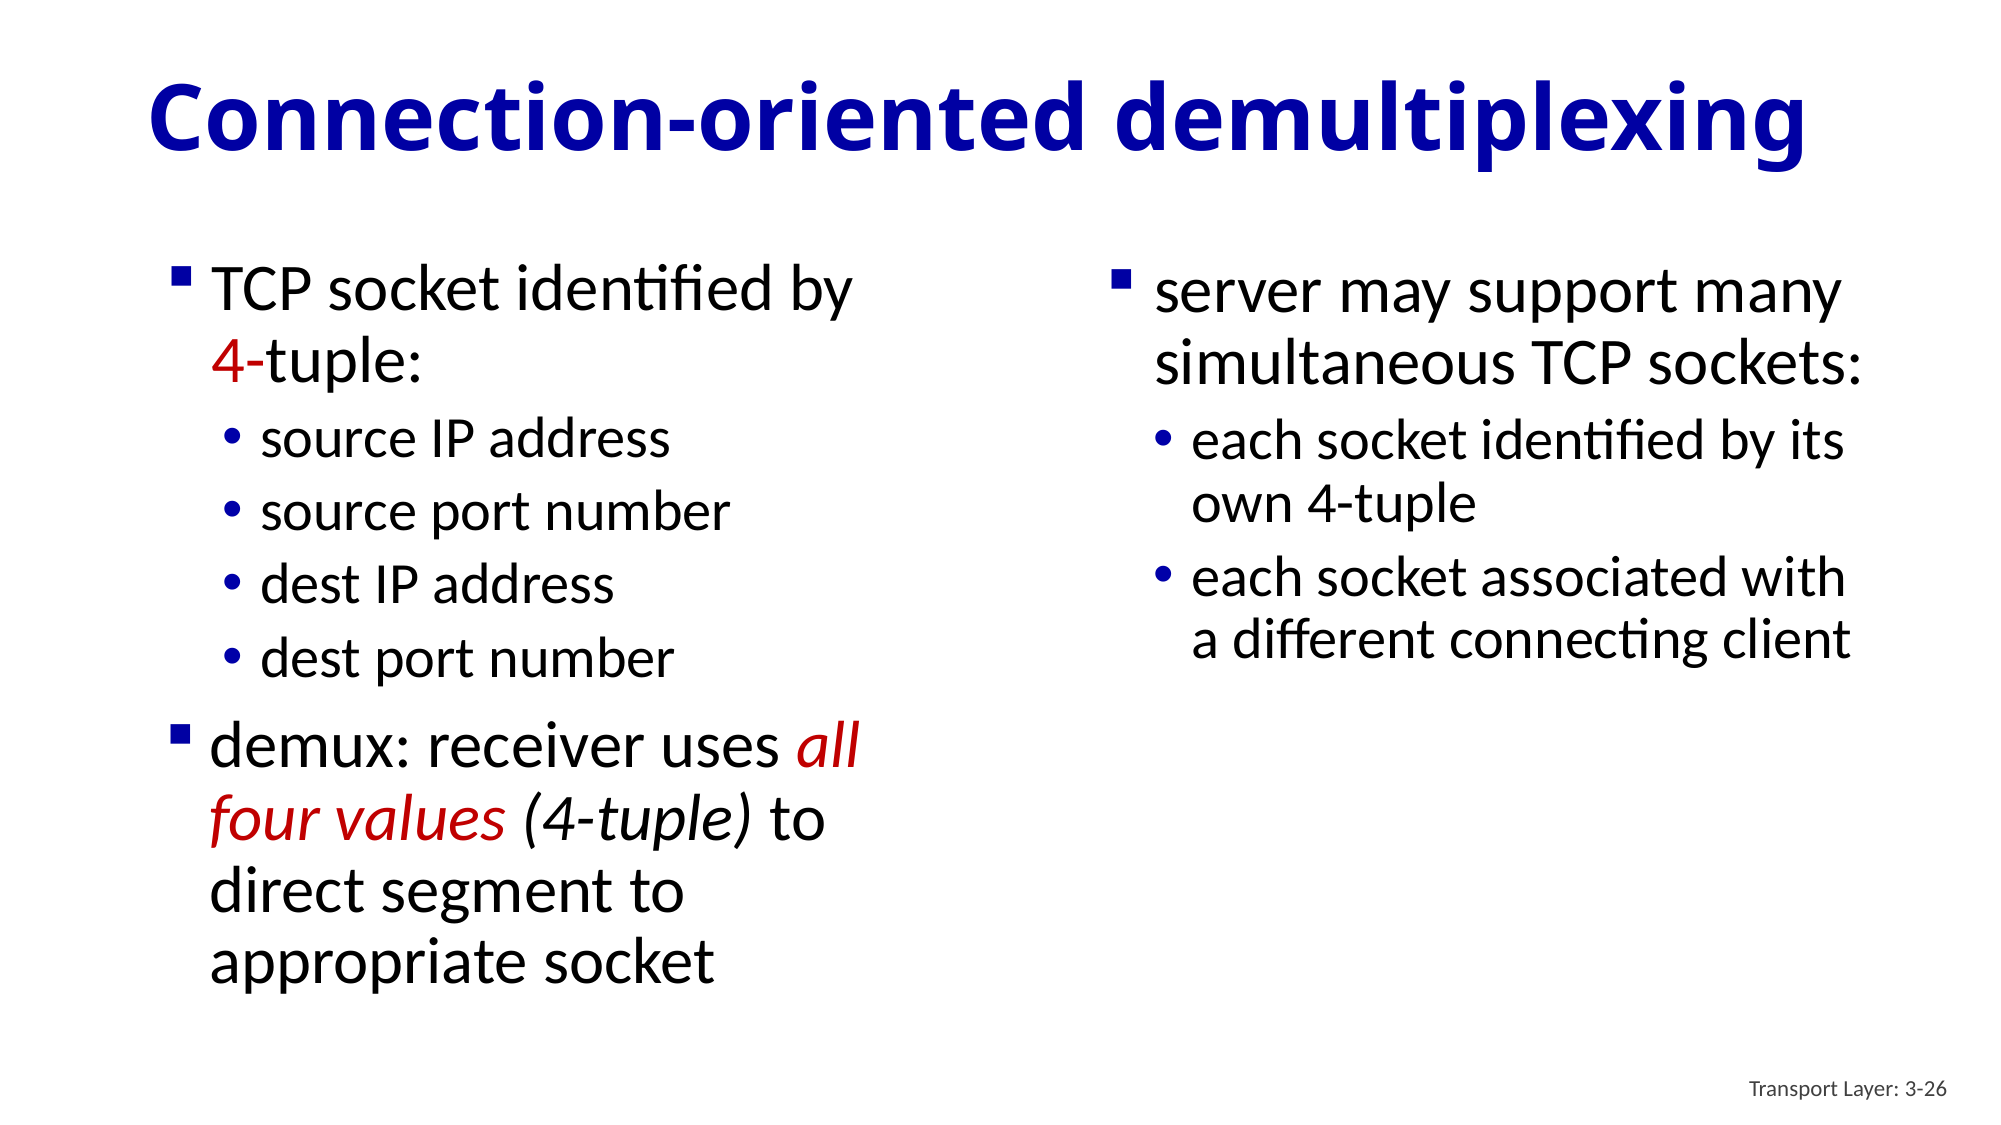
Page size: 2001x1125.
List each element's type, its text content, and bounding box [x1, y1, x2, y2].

slide_number Transport Layer: 3-26 [1512, 1056, 1963, 1117]
text_box demux: receiver uses all four values (4-tuple) to direct segment to appropriate socket [128, 702, 912, 1069]
text_box server may support many simultaneous TCP sockets: each socket identified by its own 4-tuple each socket associated with a different connecting client [1062, 247, 1889, 1064]
title Connection-oriented demultiplexing [131, 47, 1952, 195]
text_box TCP socket identified by 4-tuple: source IP address source port number dest IP address dest port number [130, 245, 914, 728]
